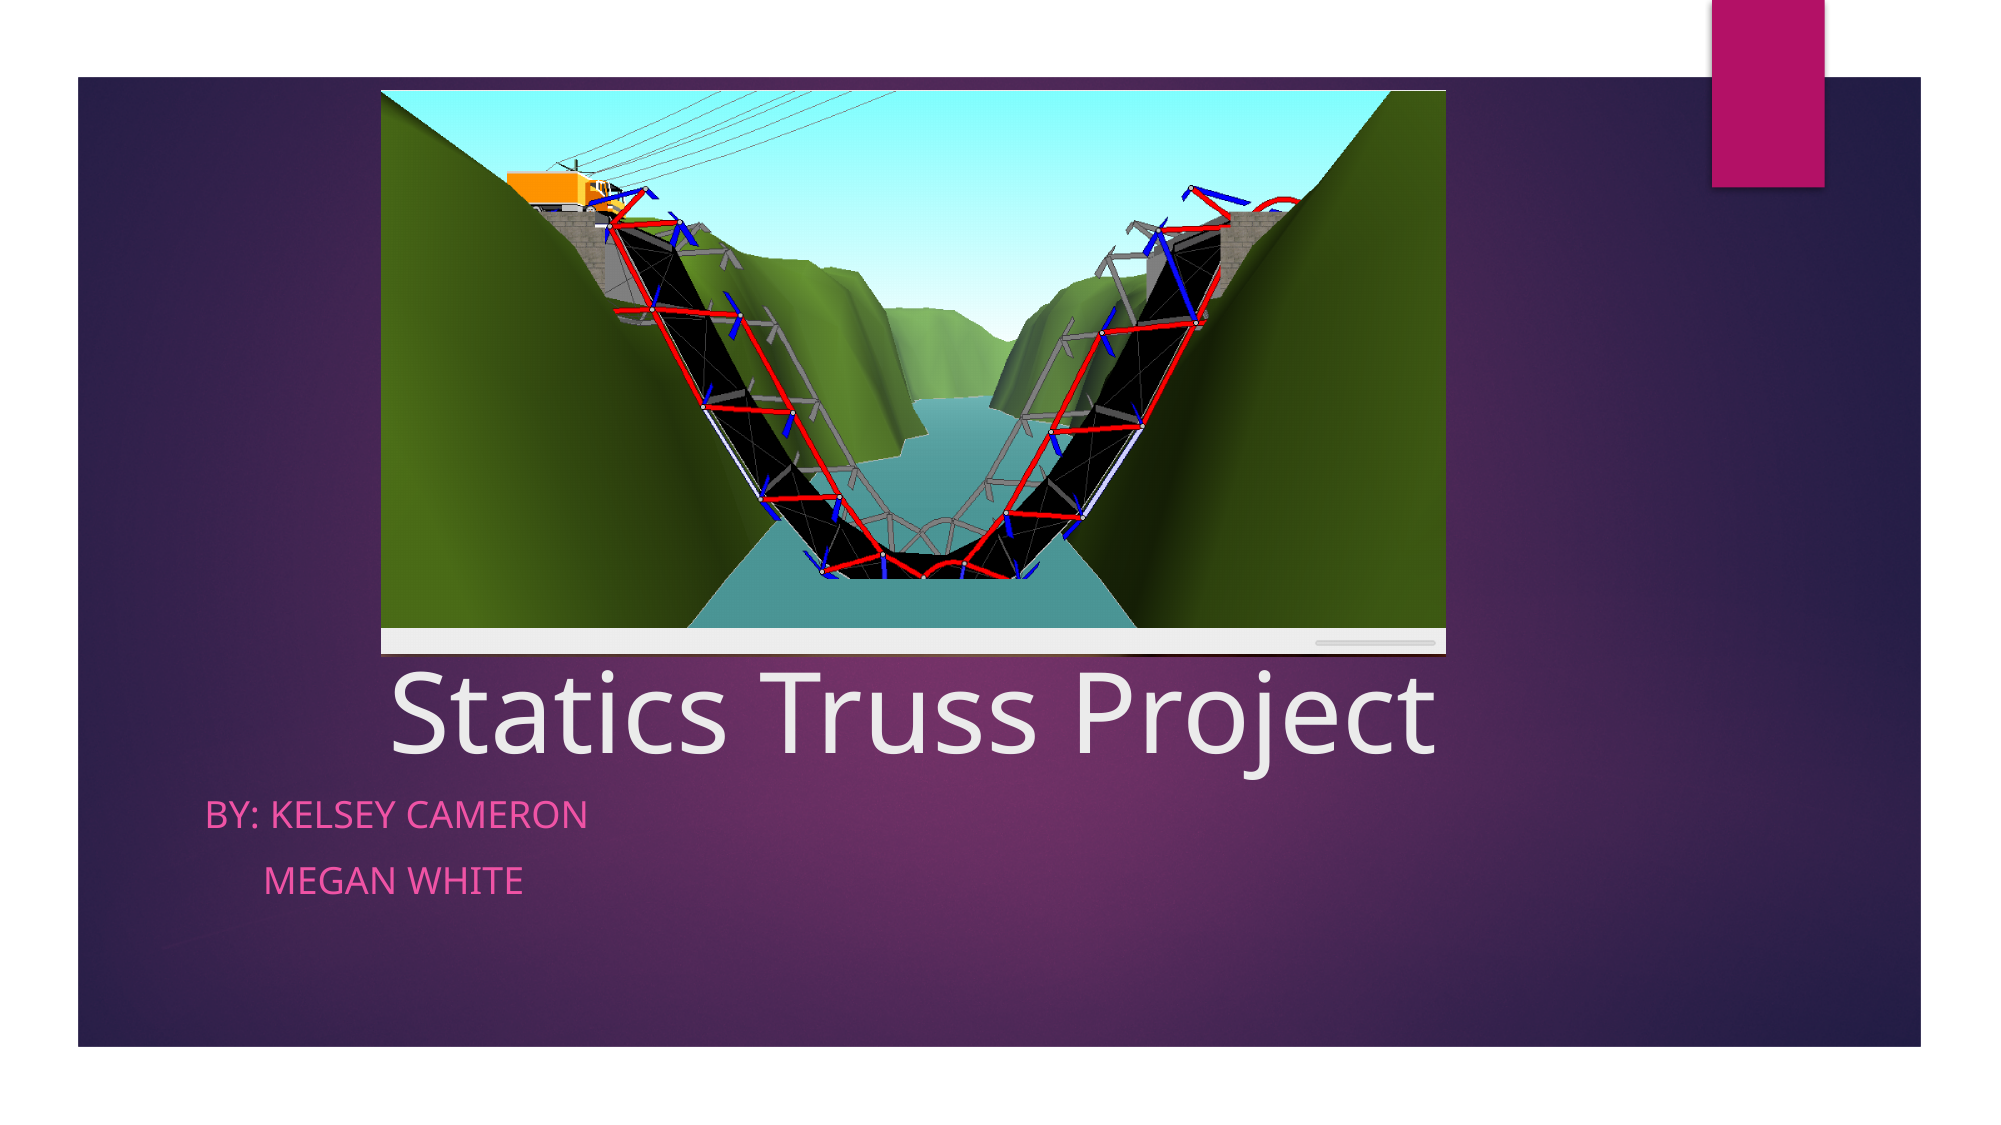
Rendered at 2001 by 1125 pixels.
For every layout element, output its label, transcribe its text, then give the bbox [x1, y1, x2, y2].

subtitle By: Kelsey Cameron Megan white [189, 783, 1638, 925]
picture [381, 90, 1446, 657]
title Statics Truss Project [189, 344, 1638, 783]
